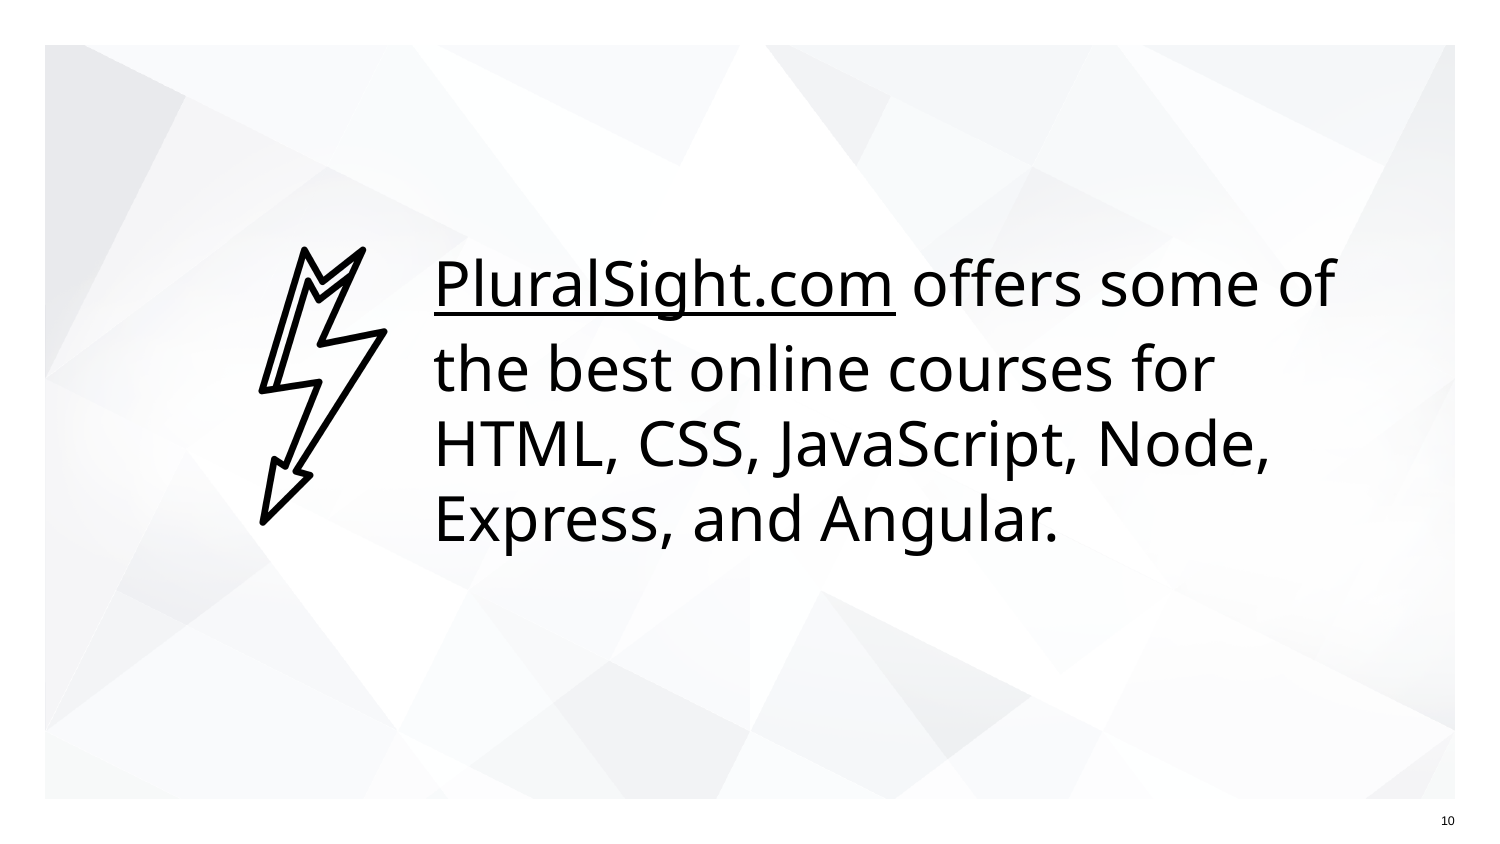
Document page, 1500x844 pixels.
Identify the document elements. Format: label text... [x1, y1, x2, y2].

slide_number 10 [1412, 813, 1455, 831]
title PluralSight.com offers some of the best online courses for HTML, CSS, JavaScript, Node, Express, and Angular. [418, 229, 1364, 629]
picture [45, 45, 1455, 799]
